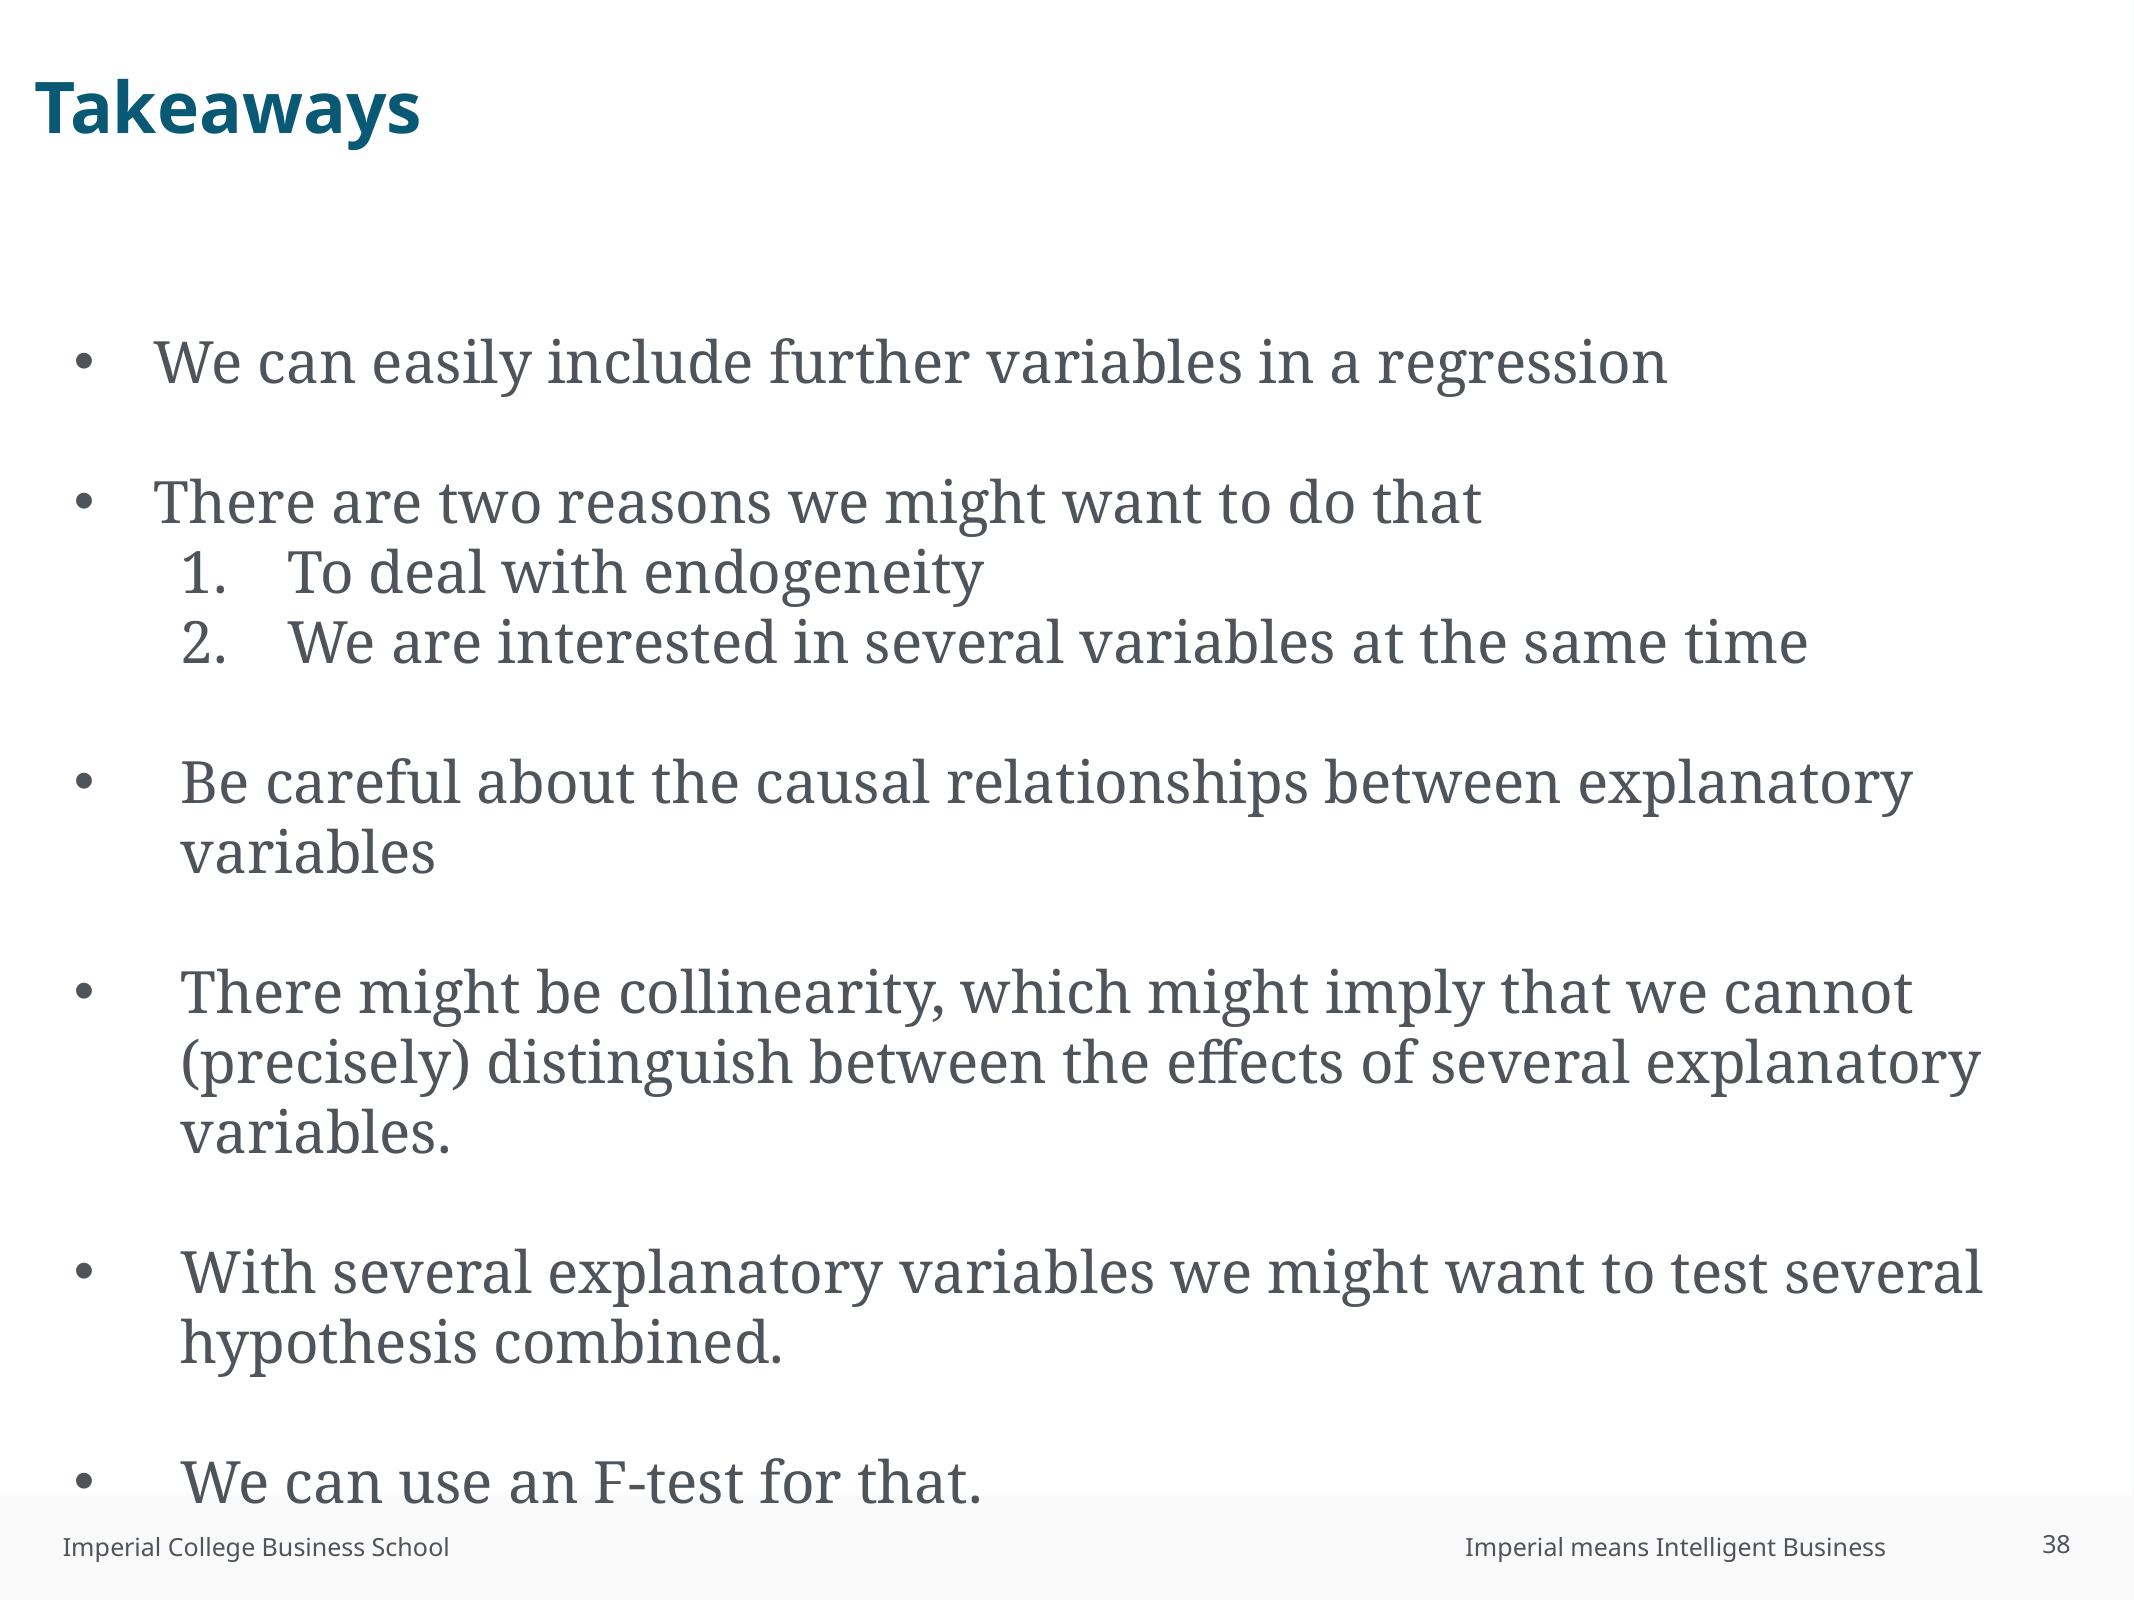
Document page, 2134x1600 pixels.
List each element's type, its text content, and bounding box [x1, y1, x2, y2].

text_box We can easily include further variables in a regression There are two reasons we might want to do that To deal with endogeneity We are interested in several variables at the same time Be careful about the causal relationships between explanatory variables There might be collinearity, which might imply that we cannot (precisely) distinguish between the effects of several explanatory variables. With several explanatory variables we might want to test several hypothesis combined. We can use an F-test for that. [73, 325, 2084, 1586]
text_box Takeaways [19, 55, 1824, 211]
